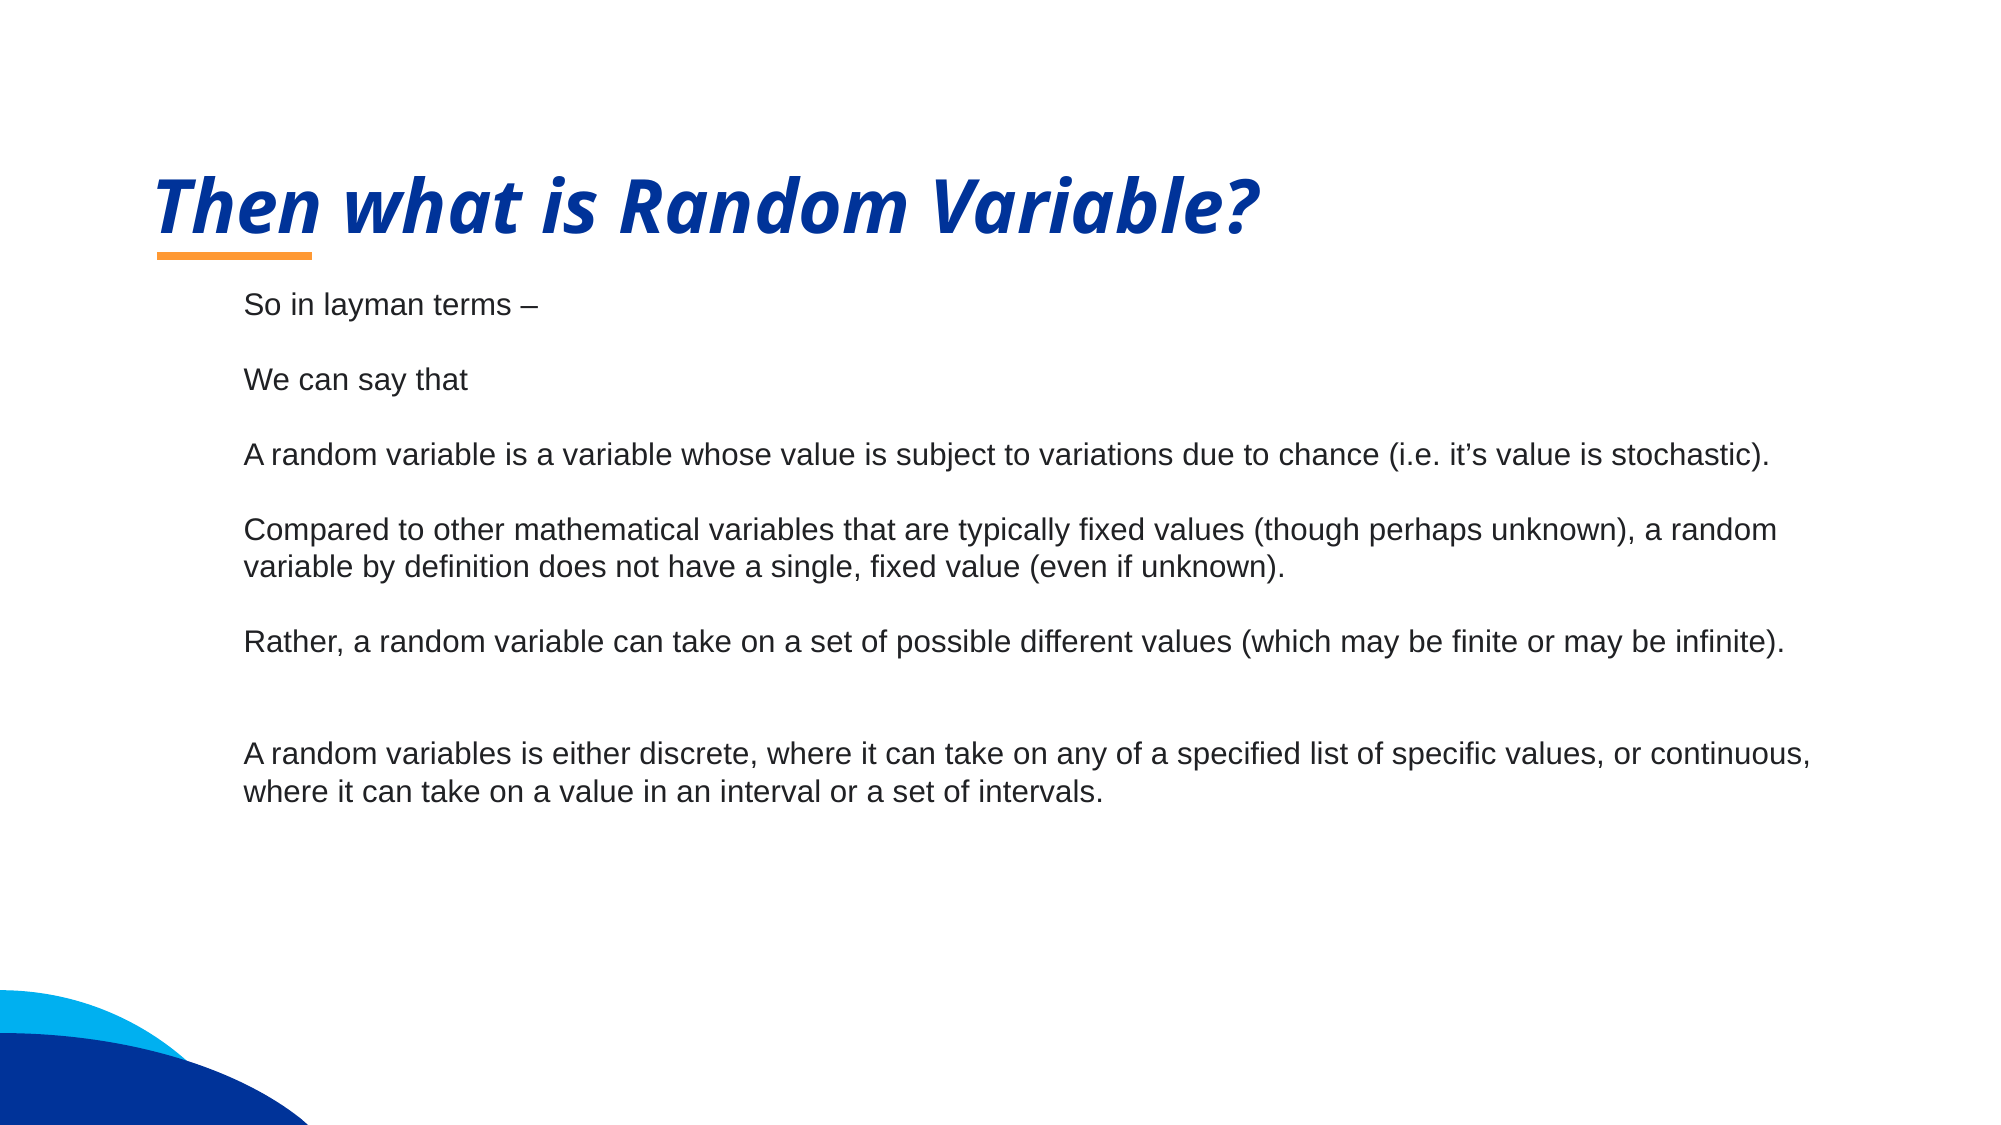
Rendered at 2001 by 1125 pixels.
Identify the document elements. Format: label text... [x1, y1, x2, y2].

text_box Then what is Random Variable? [136, 150, 1409, 256]
text_box So in layman terms – We can say that A random variable is a variable whose value is subject to variations due to chance (i.e. it’s value is stochastic). Compared to other mathematical variables that are typically fixed values (though perhaps unknown), a random variable by definition does not have a single, fixed value (even if unknown). Rather, a random variable can take on a set of possible different values (which may be finite or may be infinite). A random variables is either discrete, where it can take on any of a specified list of specific values, or continuous, where it can take on a value in an interval or a set of intervals. [228, 276, 1879, 854]
